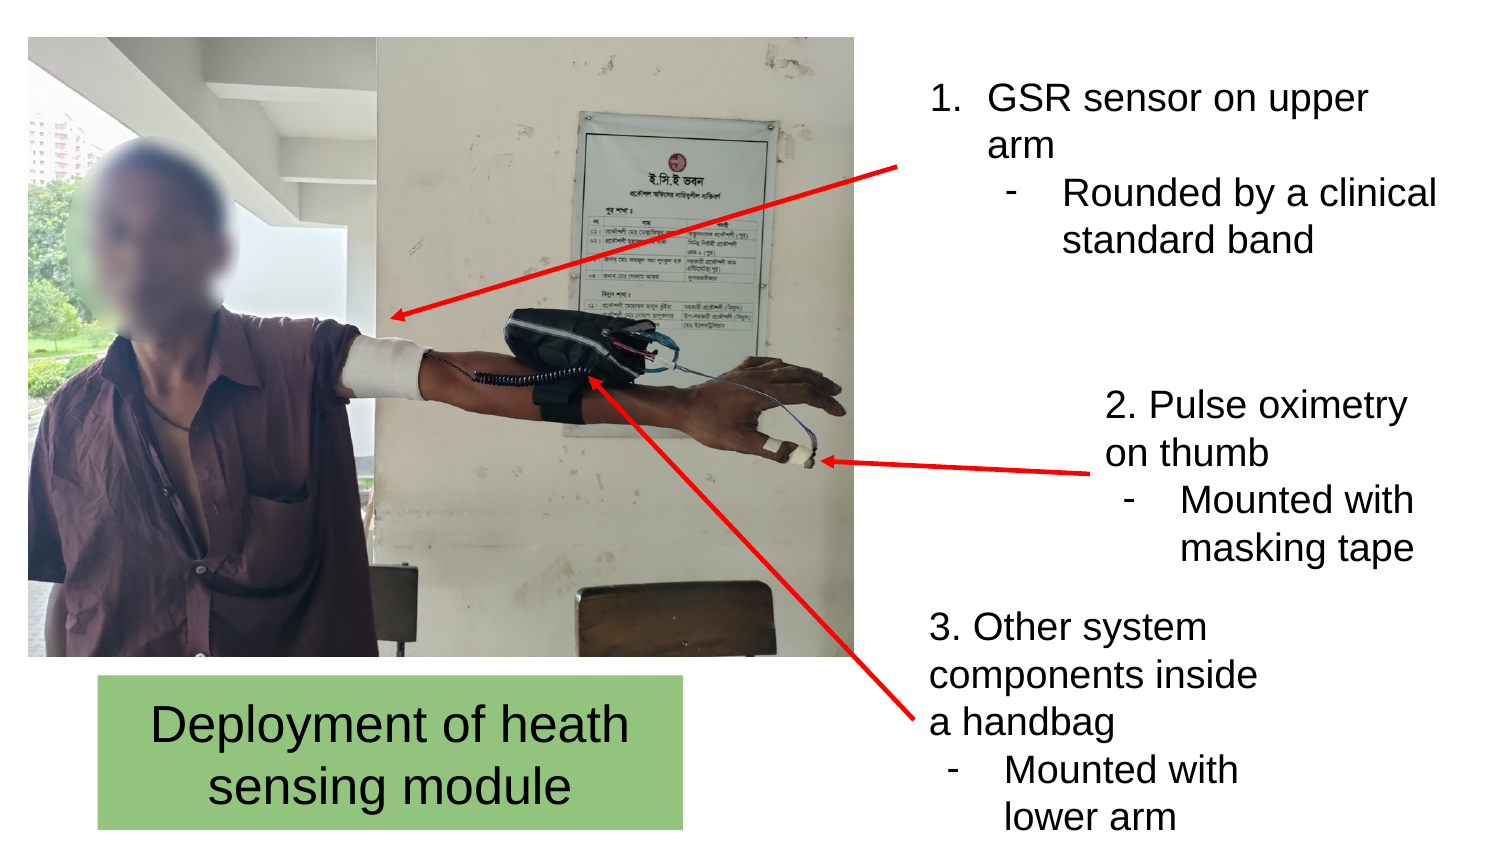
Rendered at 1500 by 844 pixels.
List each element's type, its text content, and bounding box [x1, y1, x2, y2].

text_box 3. Other system components inside a handbag Mounted with lower arm [913, 586, 1298, 844]
picture [28, 37, 854, 658]
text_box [588, 375, 915, 722]
text_box GSR sensor on upper arm Rounded by a clinical standard band [897, 56, 1463, 277]
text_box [389, 167, 898, 320]
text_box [919, 460, 1091, 476]
text_box 2. Pulse oximetry on thumb Mounted with masking tape [1089, 364, 1474, 584]
text_box Deployment of heath sensing module [97, 675, 683, 831]
